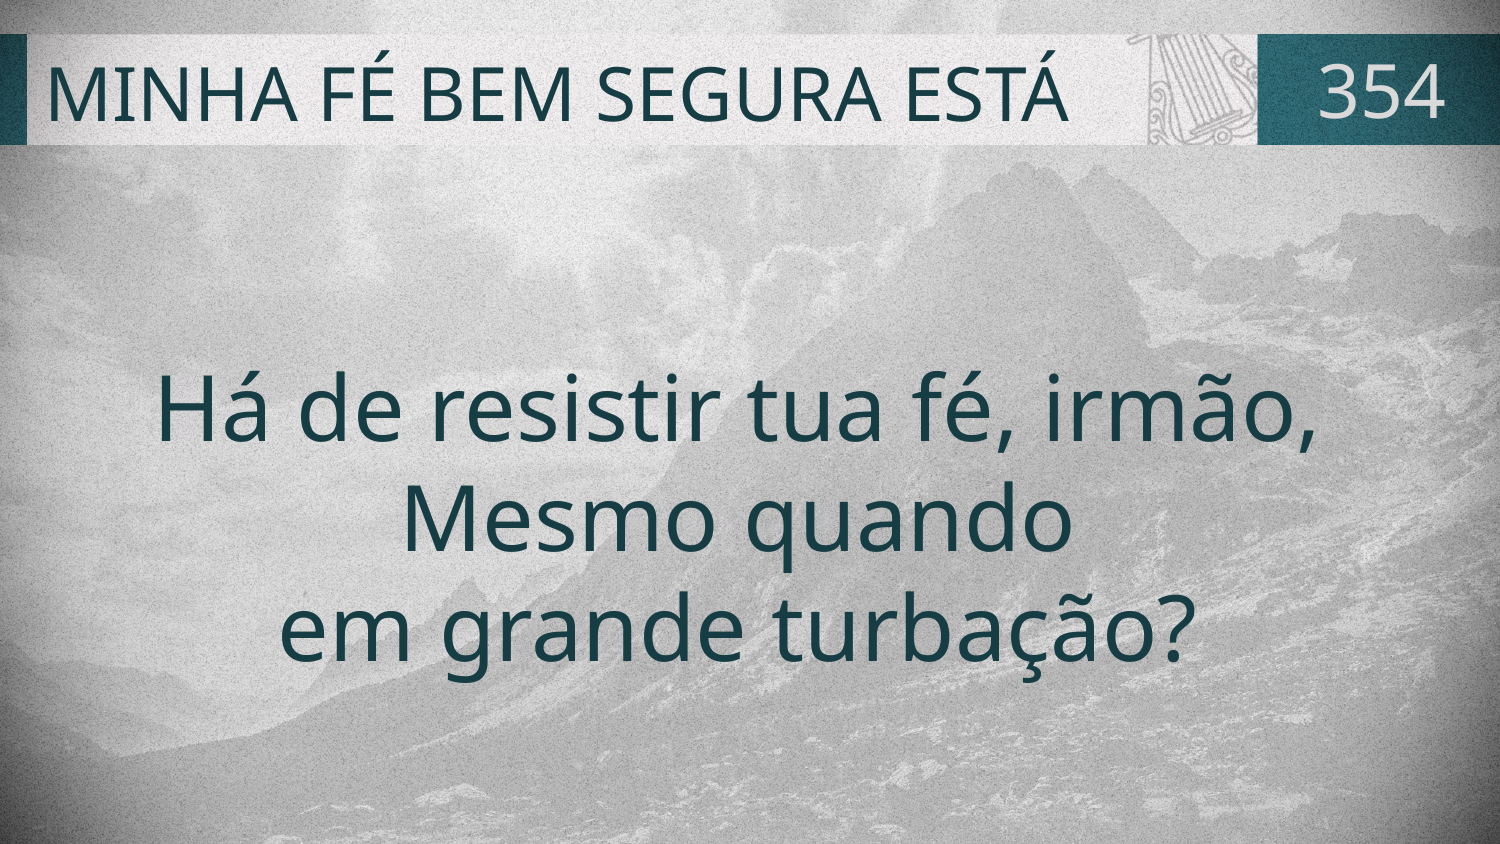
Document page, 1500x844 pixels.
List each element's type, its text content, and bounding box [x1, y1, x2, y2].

title MINHA FÉ BEM SEGURA ESTÁ [29, 33, 1258, 151]
picture [0, 0, 1500, 185]
list 354 [1281, 36, 1483, 143]
list Há de resistir tua fé, irmão, Mesmo quando em grande turbação? [0, 185, 1500, 844]
